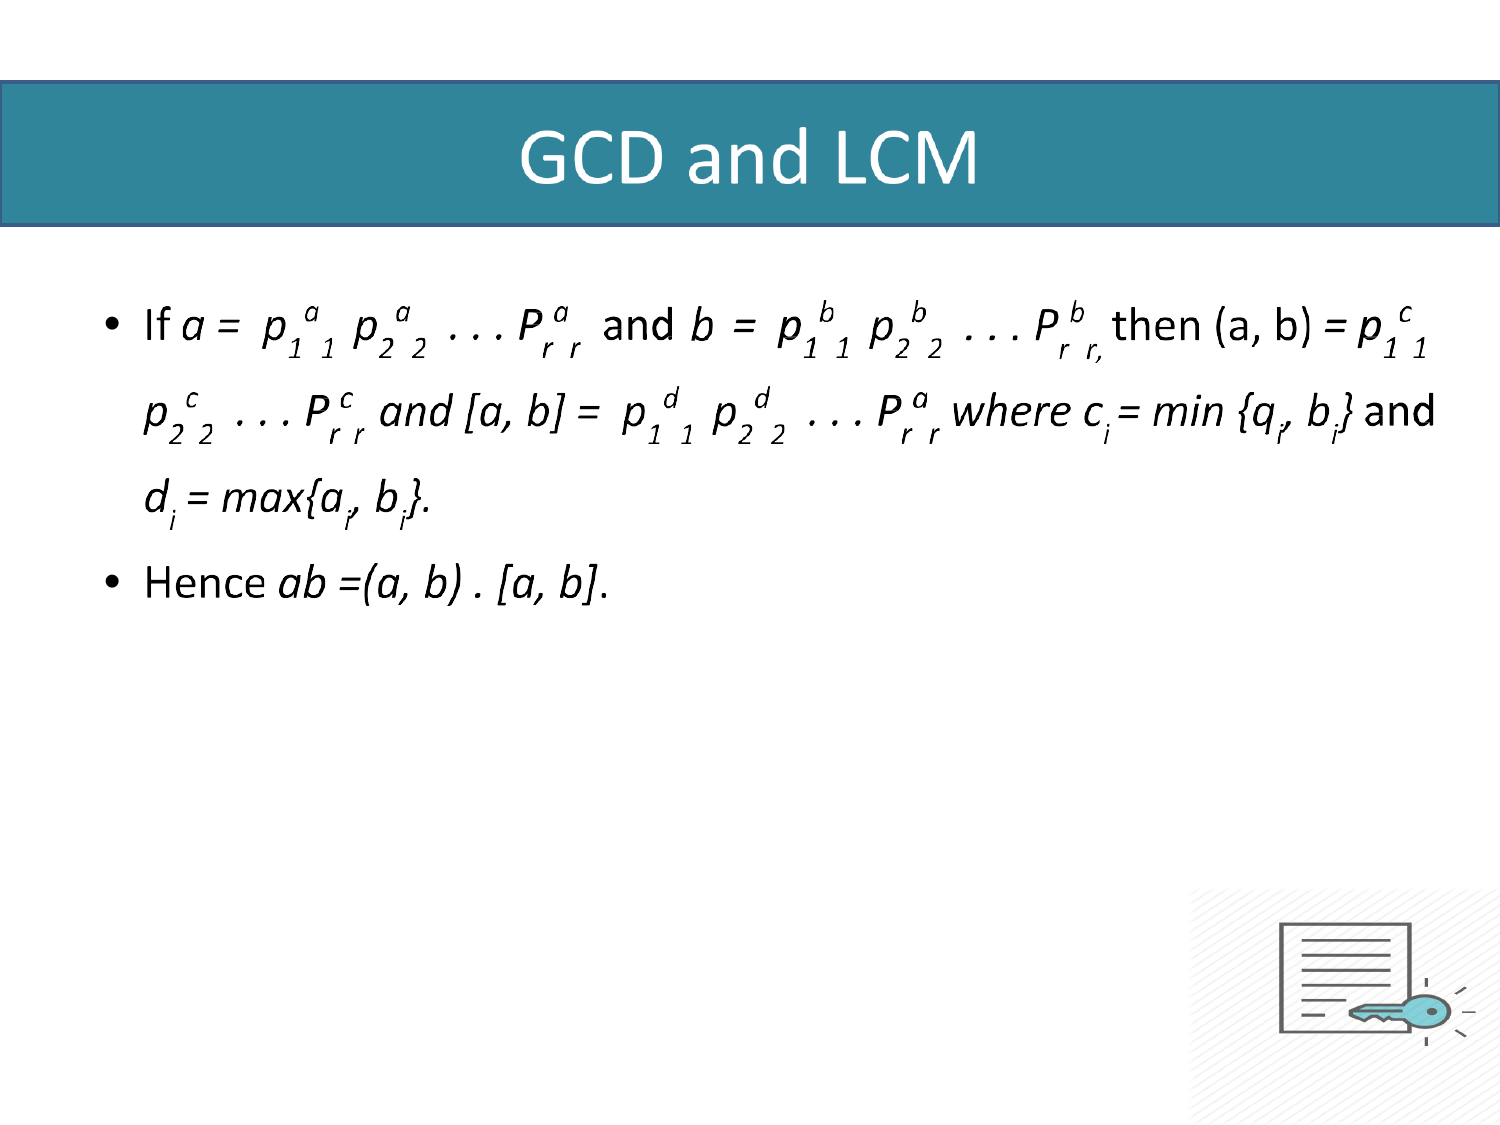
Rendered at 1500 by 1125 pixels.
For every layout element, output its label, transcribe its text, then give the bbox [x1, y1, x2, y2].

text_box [236, 392, 365, 444]
text_box • [101, 289, 123, 350]
text_box [1365, 402, 1383, 427]
text_box [353, 306, 426, 358]
text_box [652, 306, 672, 341]
text_box [691, 306, 713, 341]
text_box [628, 316, 647, 340]
text_box [712, 386, 785, 444]
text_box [733, 300, 849, 358]
text_box [145, 478, 176, 530]
text_box [604, 316, 622, 341]
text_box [1324, 306, 1426, 359]
text_box [143, 392, 213, 444]
text_box [1118, 392, 1353, 444]
text_box [147, 566, 265, 598]
text_box [1187, 887, 1500, 1125]
text_box [953, 392, 1110, 444]
text_box [521, 127, 975, 184]
text_box [279, 563, 606, 606]
text_box [147, 306, 171, 340]
text_box [869, 300, 942, 358]
text_box [187, 478, 428, 530]
text_box [182, 306, 333, 358]
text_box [808, 392, 941, 444]
text_box [380, 386, 692, 444]
text_box [1413, 392, 1434, 427]
text_box • [101, 547, 123, 607]
text_box [966, 300, 1101, 363]
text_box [449, 306, 582, 359]
text_box [1112, 306, 1310, 348]
text_box [1389, 402, 1408, 426]
